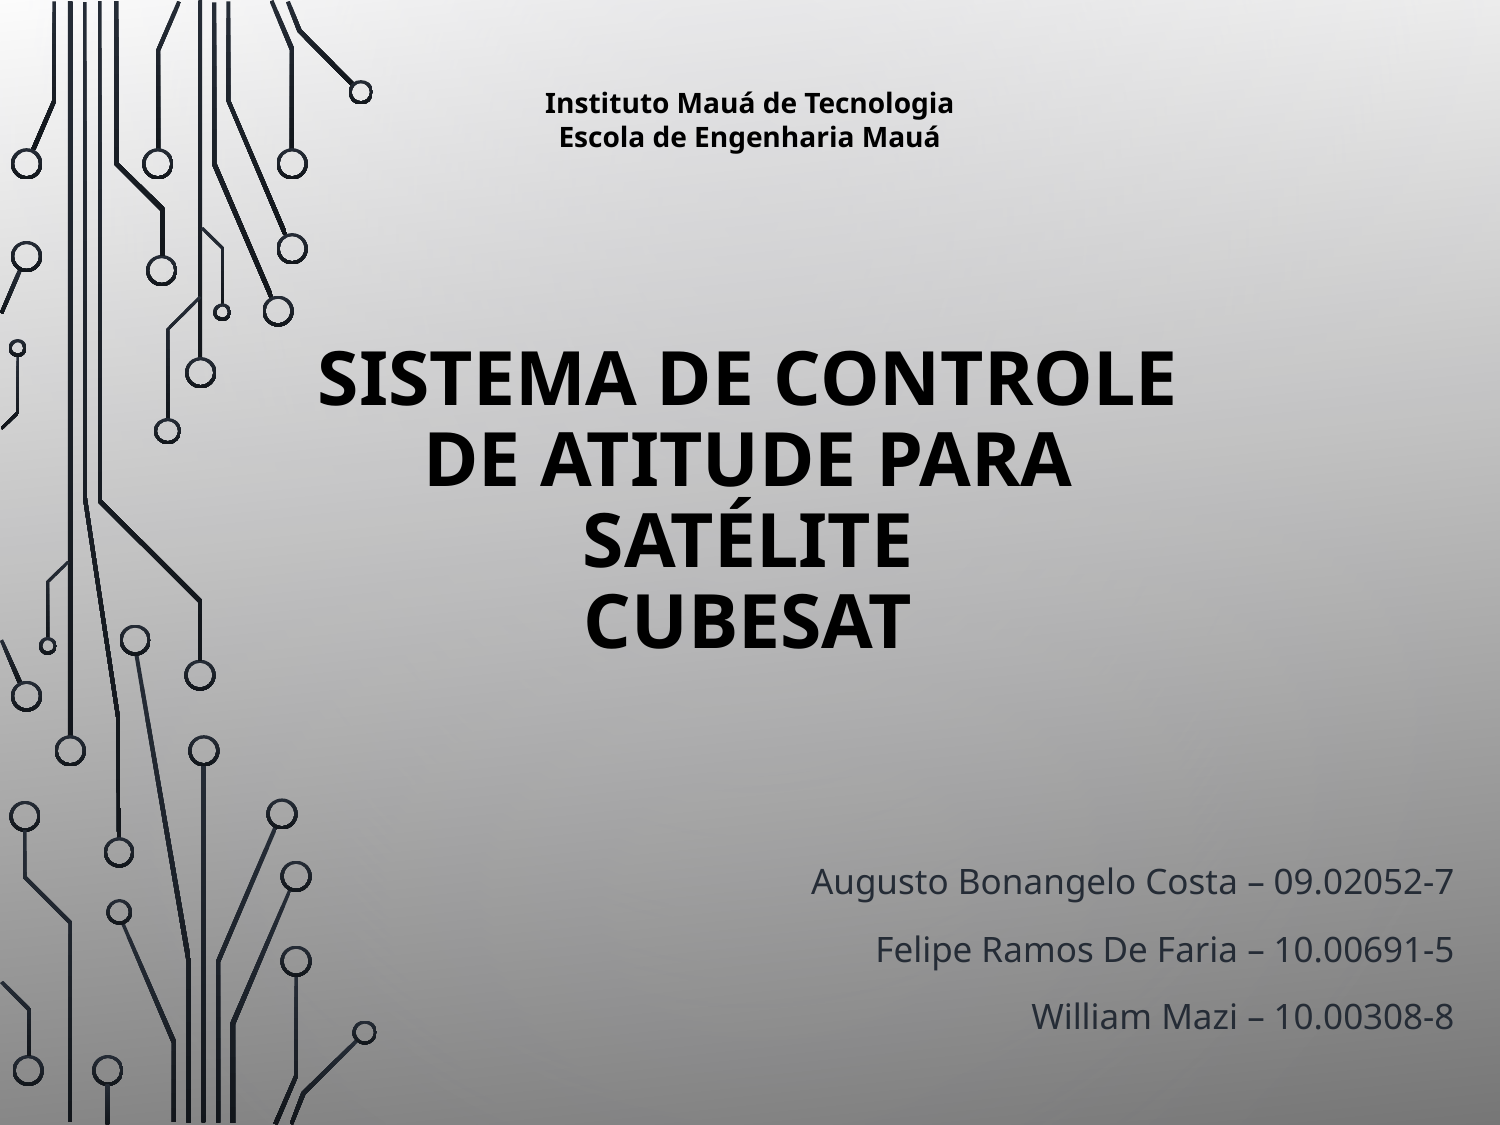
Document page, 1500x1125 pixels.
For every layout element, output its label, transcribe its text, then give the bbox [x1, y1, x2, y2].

subtitle Augusto Bonangelo Costa – 09.02052-7 Felipe Ramos De Faria – 10.00691-5 William Mazi – 10.00308-8 [783, 843, 1470, 1047]
text_box Instituto Mauá de Tecnologia Escola de Engenharia Mauá [0, 78, 1500, 161]
title Sistema de controle de atitude para satélite CubeSat [266, 328, 1231, 678]
